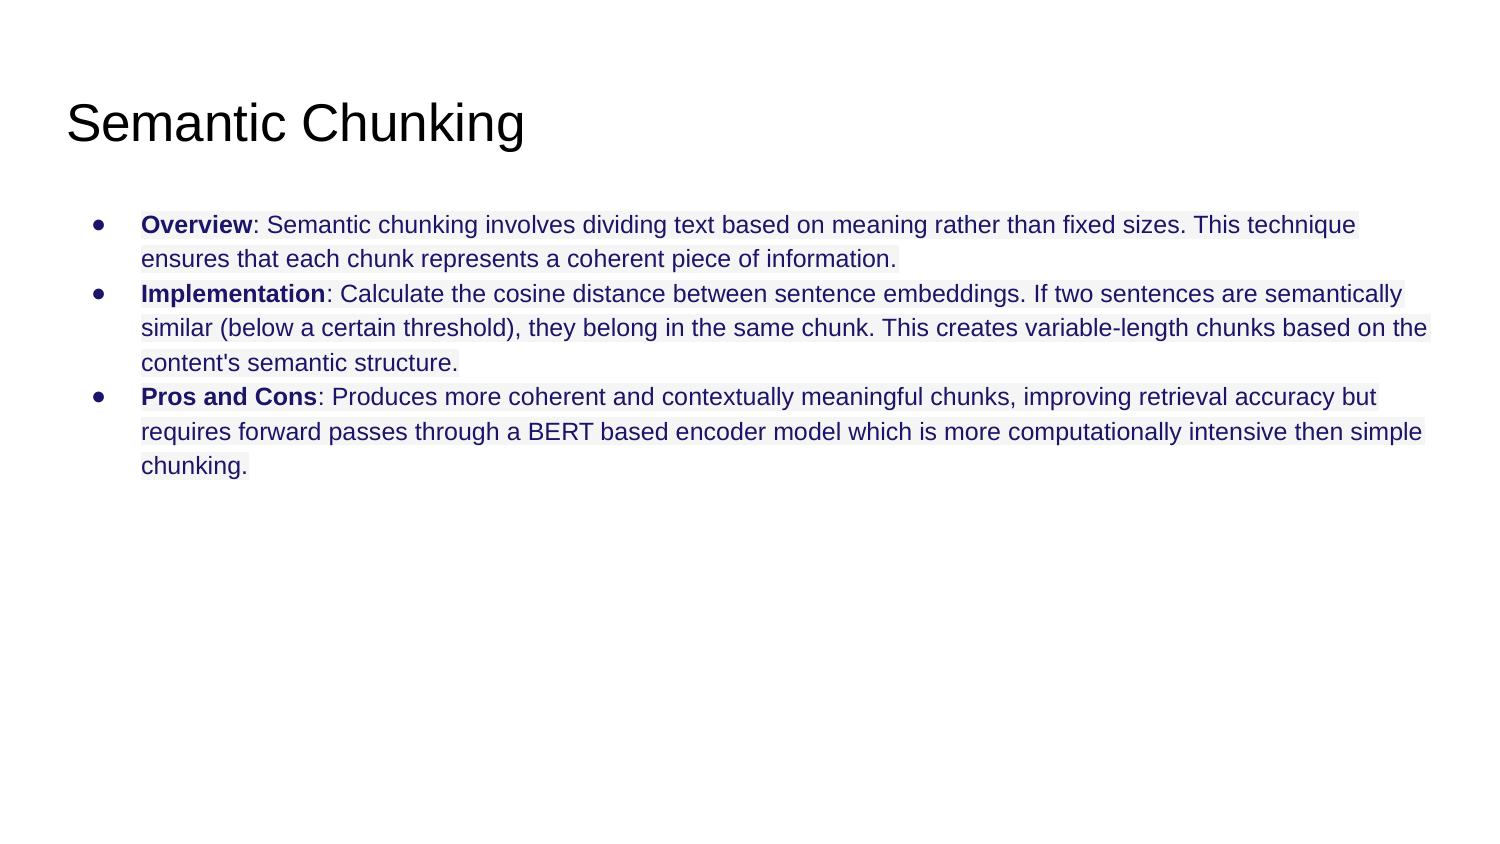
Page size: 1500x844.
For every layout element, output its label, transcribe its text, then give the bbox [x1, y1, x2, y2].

title Semantic Chunking [51, 72, 1449, 167]
list Overview: Semantic chunking involves dividing text based on meaning rather than fixed sizes. This technique ensures that each chunk represents a coherent piece of information. Implementation: Calculate the cosine distance between sentence embeddings. If two sentences are semantically similar (below a certain threshold), they belong in the same chunk. This creates variable-length chunks based on the content's semantic structure. Pros and Cons: Produces more coherent and contextually meaningful chunks, improving retrieval accuracy but requires forward passes through a BERT based encoder model which is more computationally intensive then simple chunking. [51, 189, 1449, 750]
